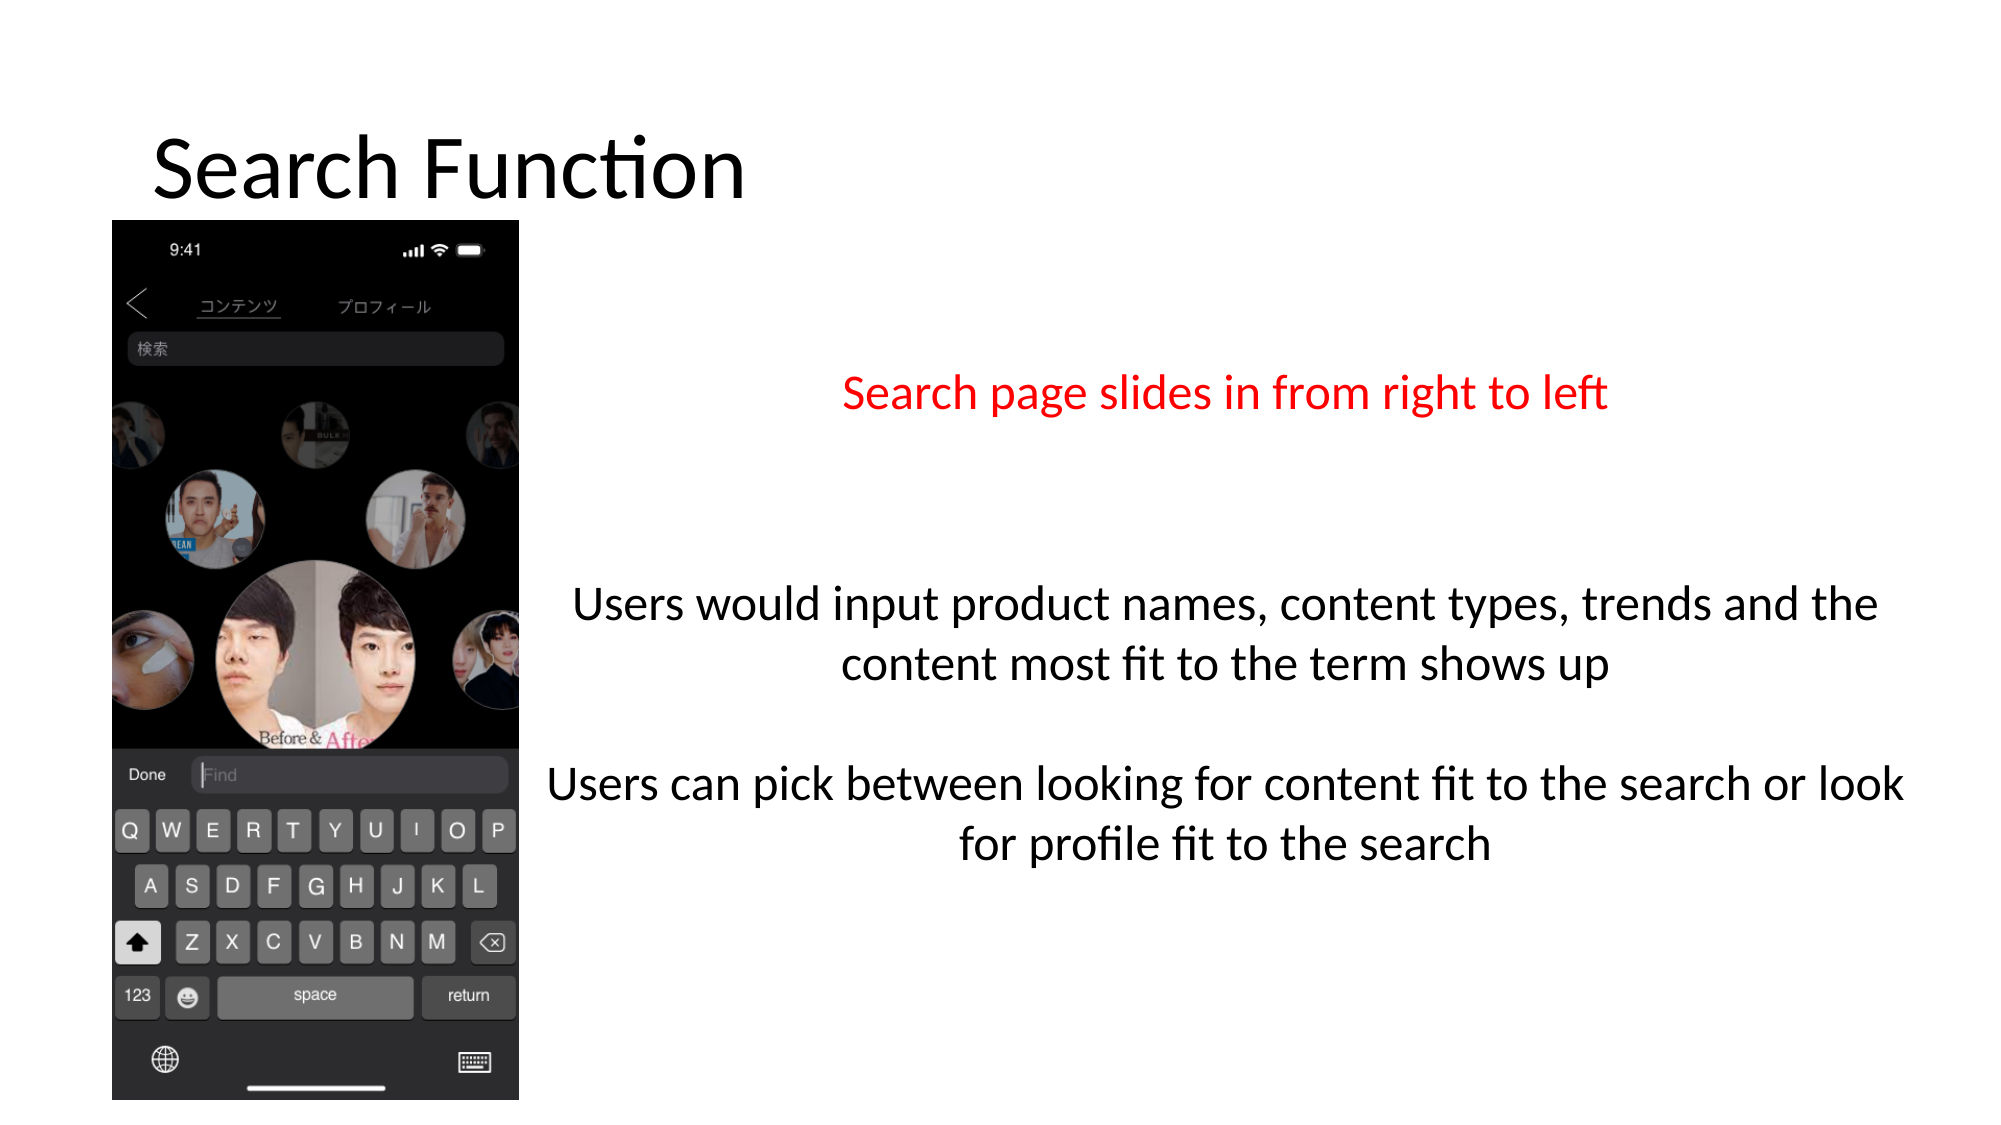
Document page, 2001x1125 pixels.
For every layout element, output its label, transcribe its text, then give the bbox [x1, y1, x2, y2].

picture [112, 220, 519, 1101]
text_box Search page slides in from right to left [604, 351, 1847, 427]
title Search Function [137, 59, 1863, 278]
text_box Users would input product names, content types, trends and the content most fit to the term shows up Users can pick between looking for content fit to the search or look for profile fit to the search [522, 562, 1933, 878]
